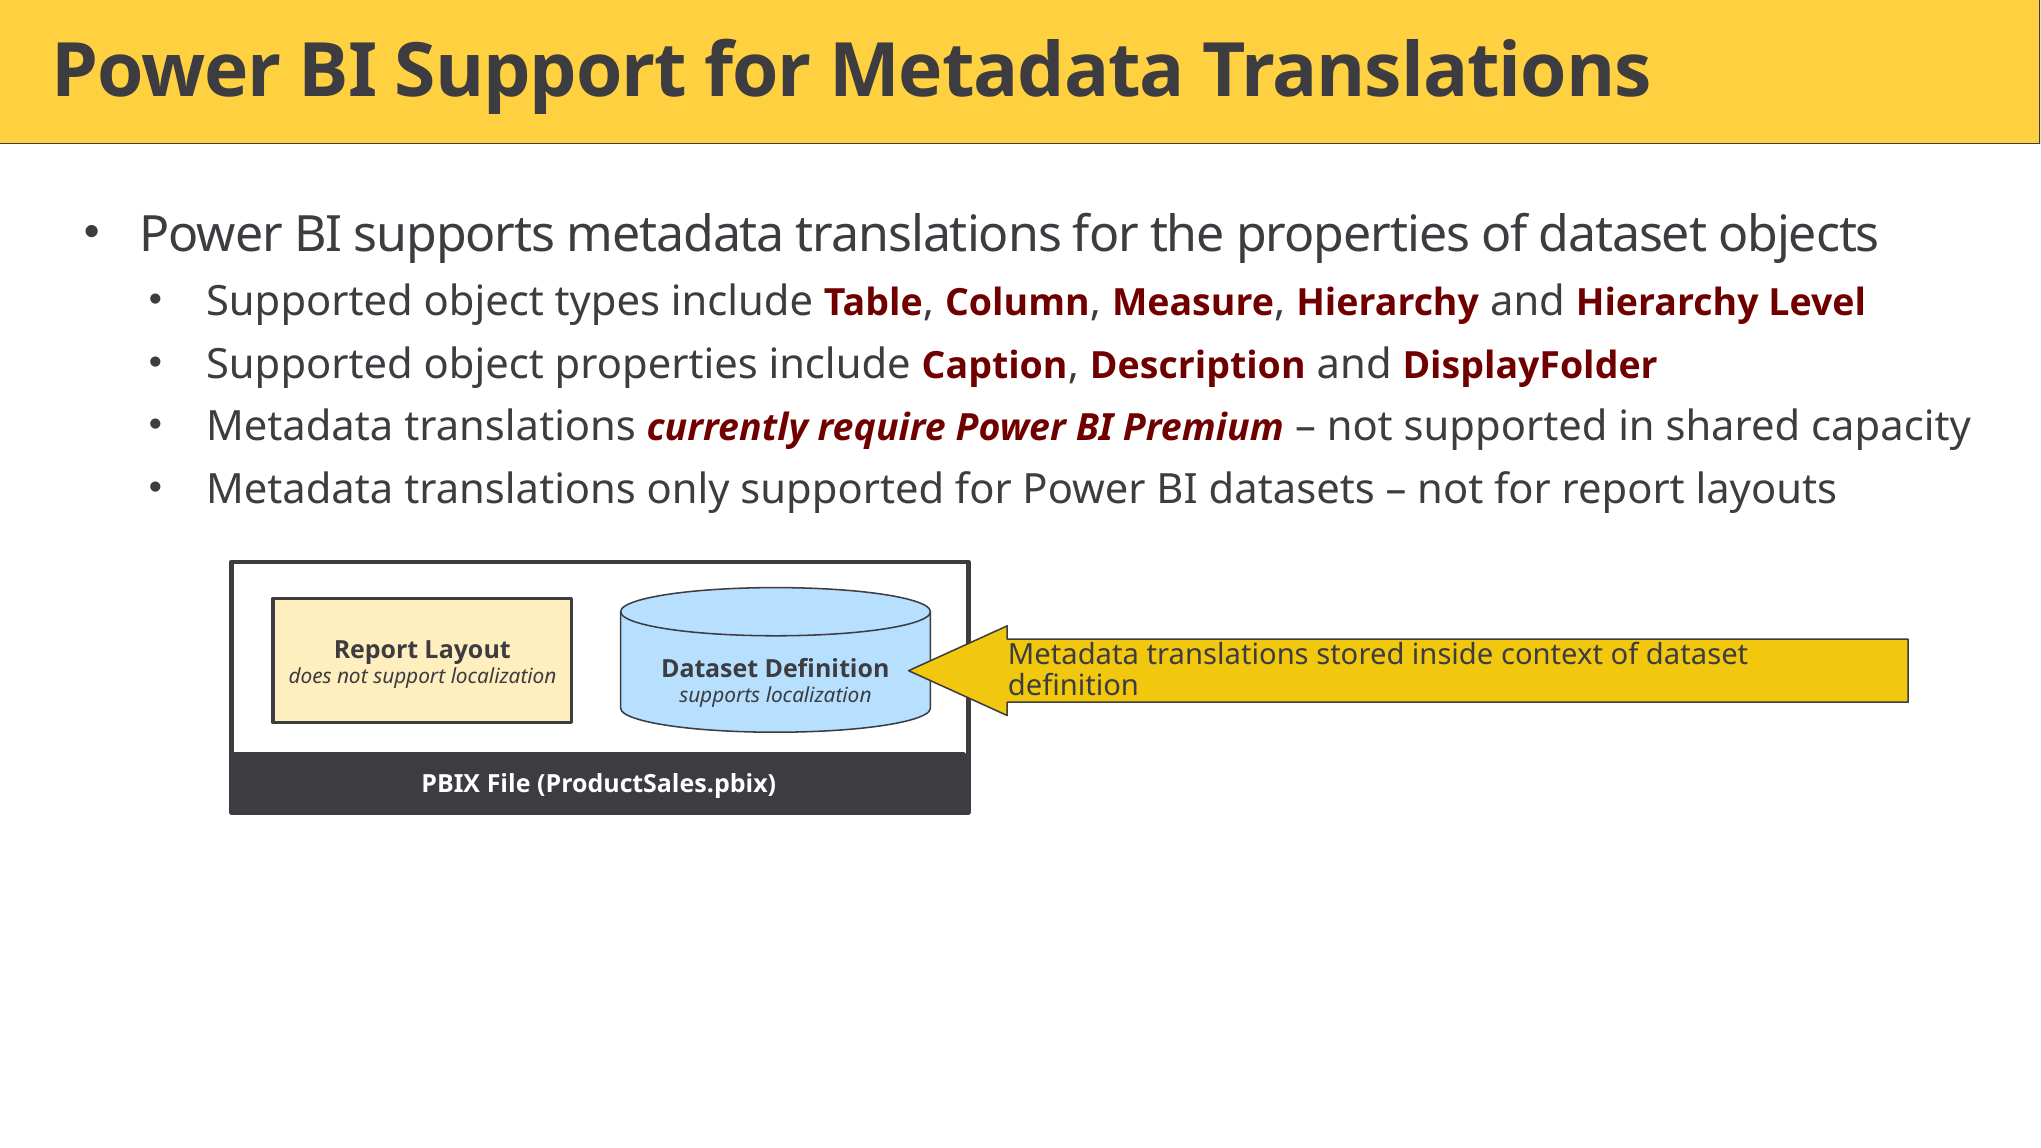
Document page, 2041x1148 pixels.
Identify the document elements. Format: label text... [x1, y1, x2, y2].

text_box PBIX File (ProductSales.pbix) [234, 754, 965, 811]
list Power BI supports metadata translations for the properties of dataset objects Supported object types include Table, Column, Measure, Hierarchy and Hierarchy Level Supported object properties include Caption, Description and DisplayFolder Metadata translations currently require Power BI Premium – not supported in shared capacity Metadata translations only supported for Power BI datasets – not for report layouts [83, 201, 1988, 515]
title Power BI Support for Metadata Translations [51, 31, 1988, 113]
text_box Report Layout does not support localization [272, 597, 573, 724]
text_box Dataset Definition supports localization [619, 586, 932, 734]
text_box Metadata translations stored inside context of dataset definition [907, 625, 1909, 717]
text_box [230, 561, 969, 813]
